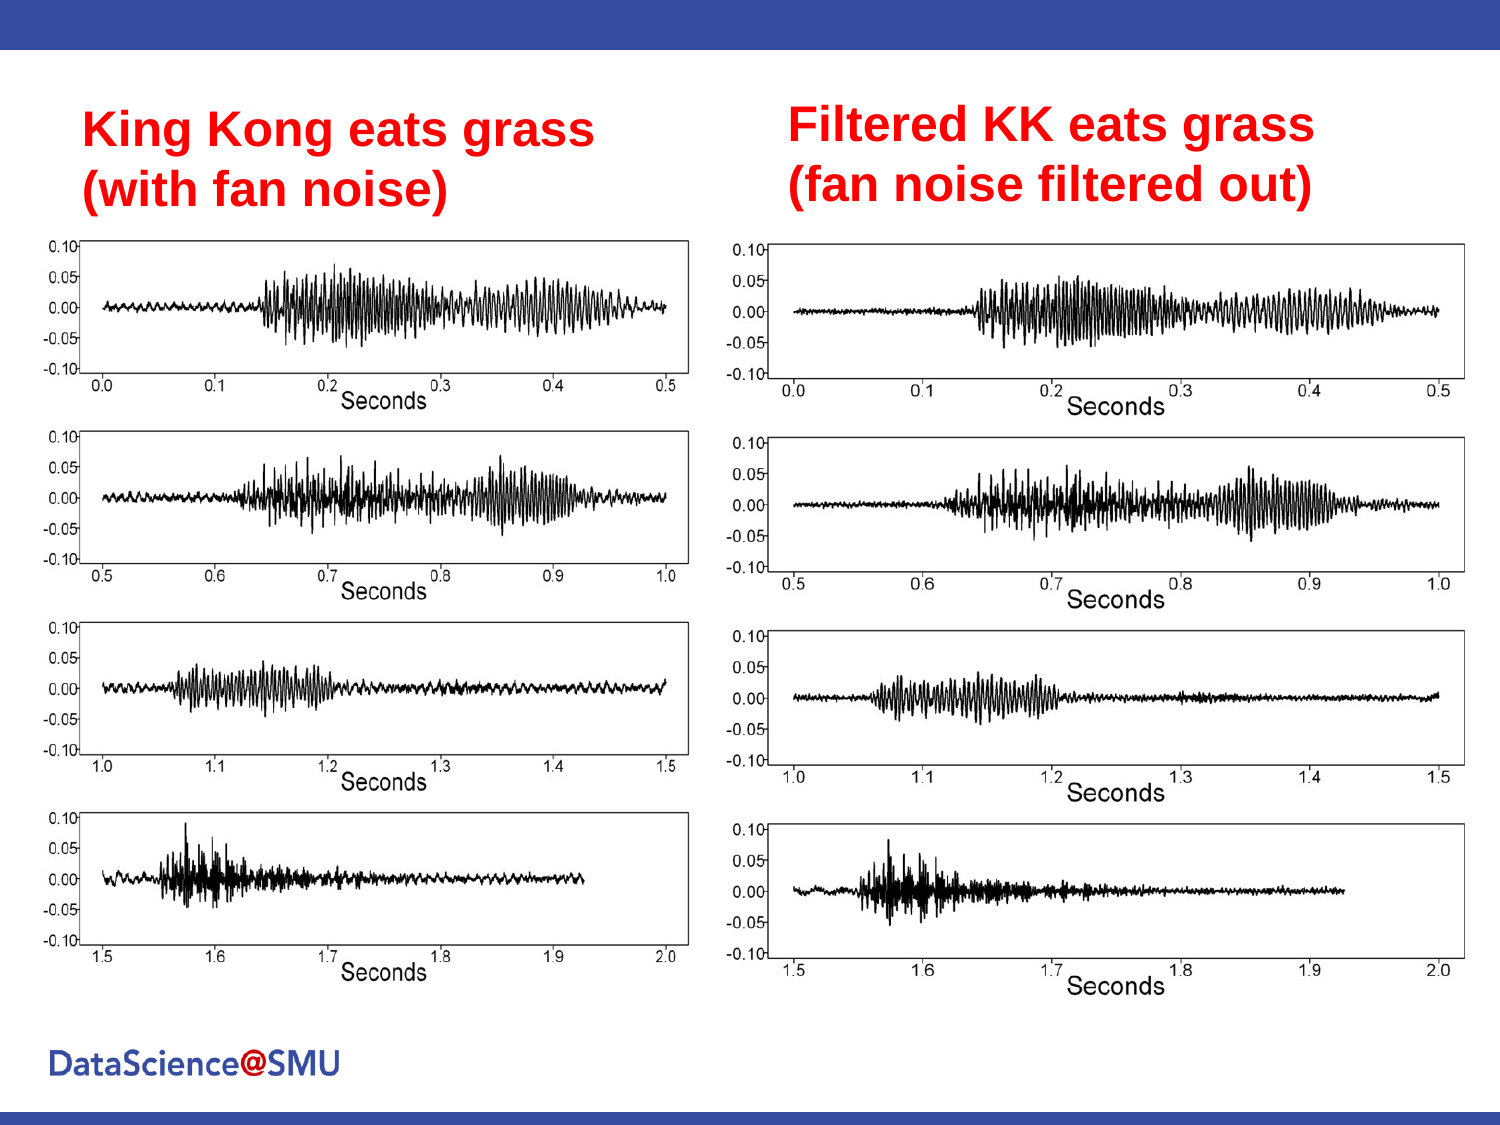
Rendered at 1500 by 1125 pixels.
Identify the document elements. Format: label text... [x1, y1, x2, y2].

picture [726, 227, 1489, 1001]
picture [50, 1049, 339, 1076]
text_box Filtered KK eats grass (fan noise filtered out) [773, 83, 1477, 219]
picture [42, 223, 710, 986]
text_box King Kong eats grass (with fan noise) [67, 88, 725, 224]
